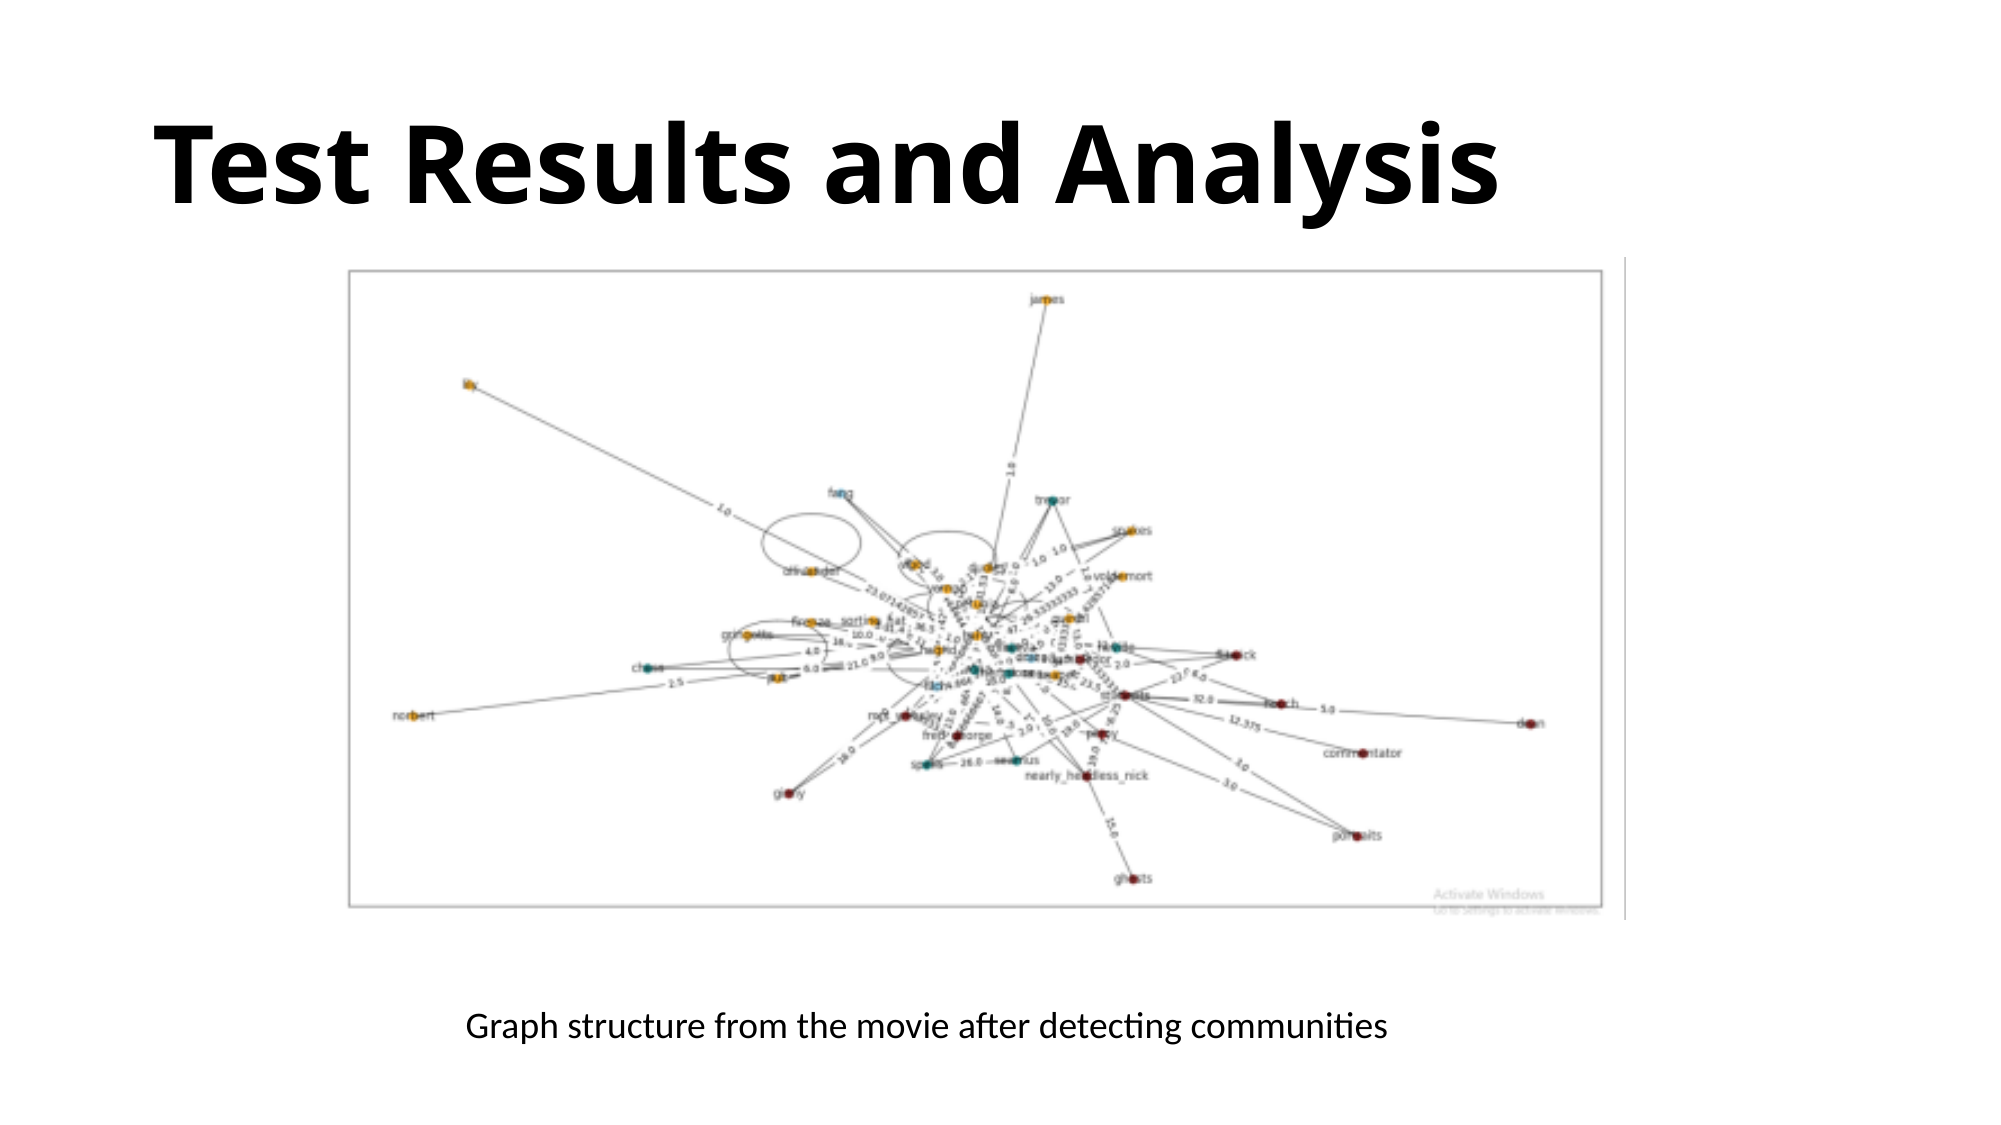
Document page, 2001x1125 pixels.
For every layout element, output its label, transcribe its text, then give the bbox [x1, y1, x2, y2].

picture [333, 257, 1628, 920]
text_box Graph structure from the movie after detecting communities [450, 993, 1655, 1054]
title Test Results and Analysis [137, 59, 1863, 278]
